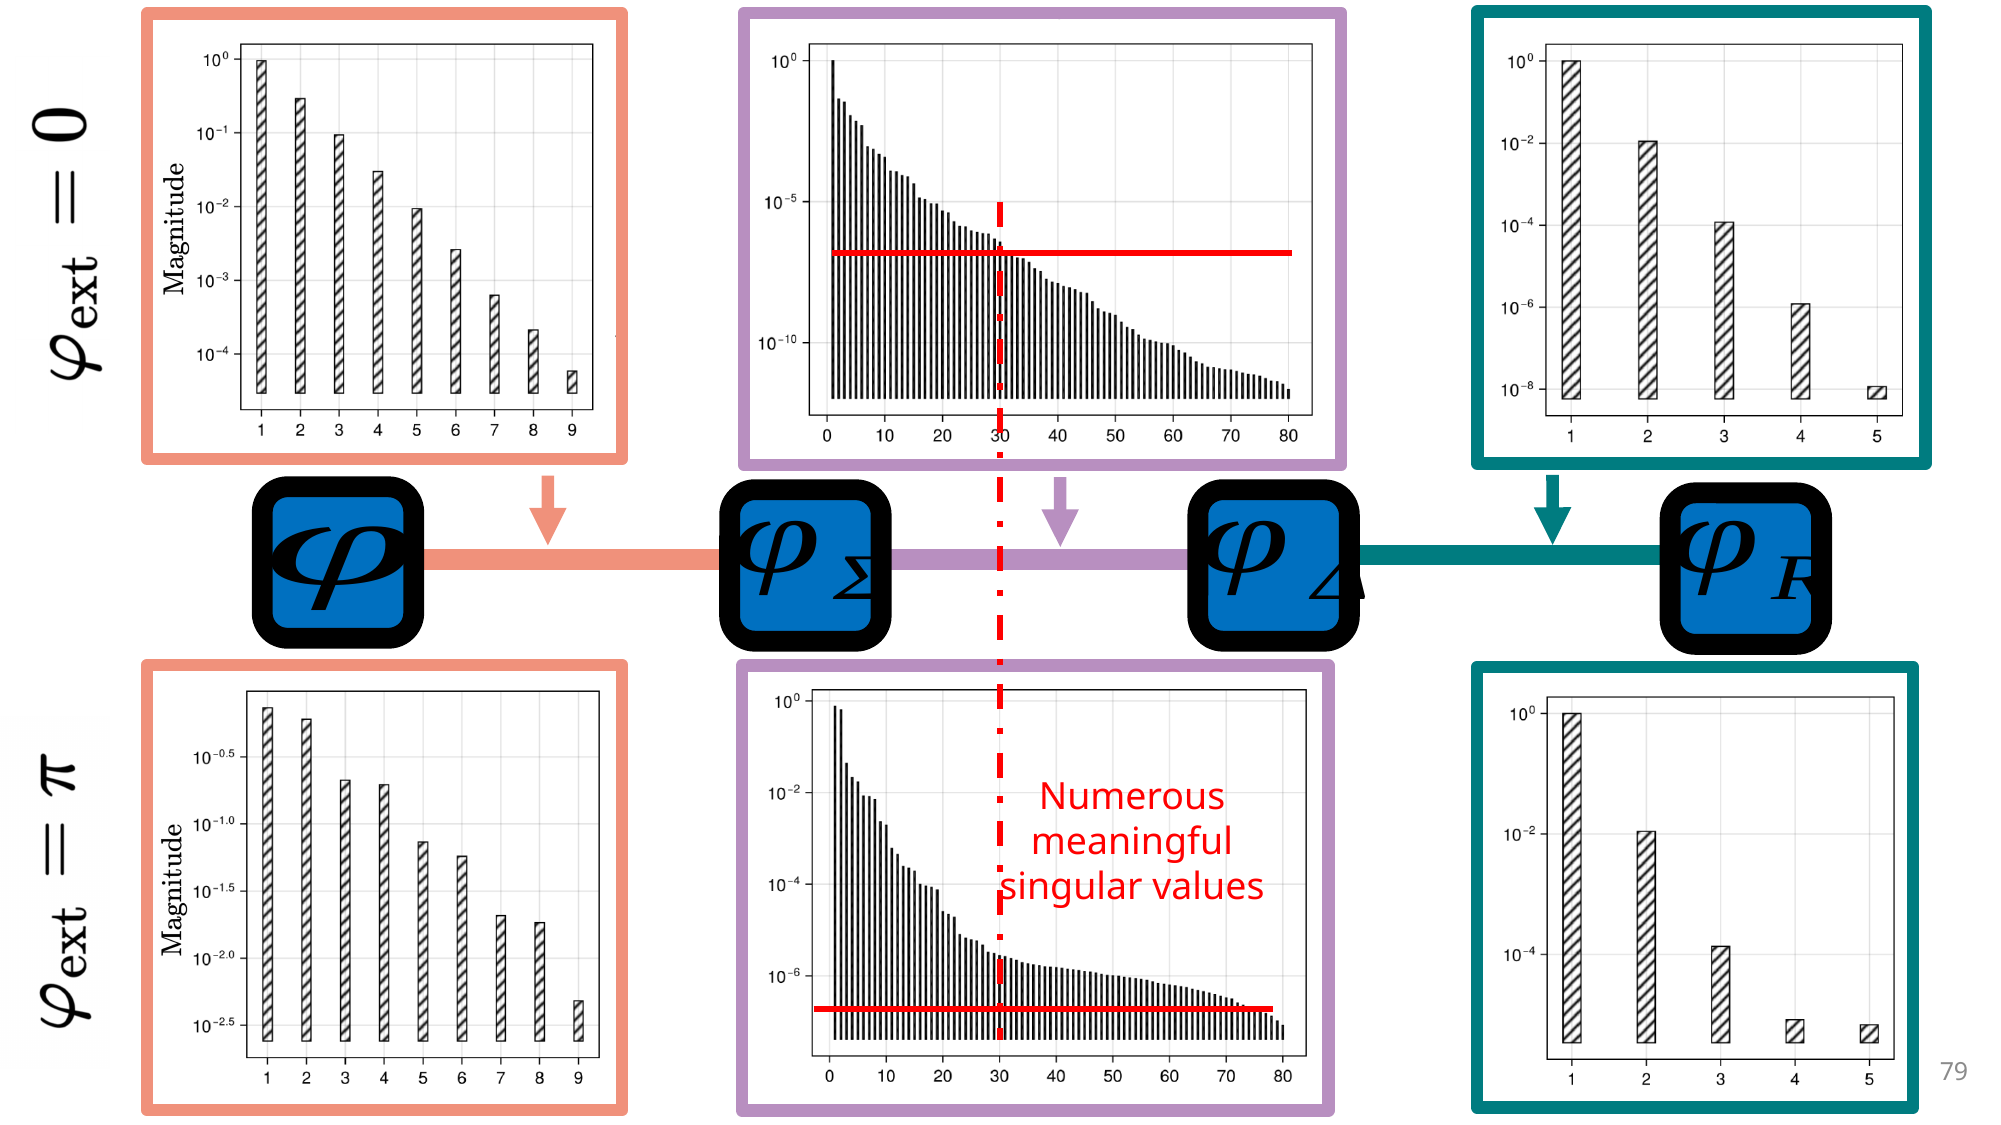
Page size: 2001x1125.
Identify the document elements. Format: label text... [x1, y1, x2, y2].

picture [1483, 673, 1907, 1102]
picture [750, 19, 1335, 459]
picture [1483, 17, 1920, 458]
picture [748, 671, 1323, 1105]
picture [0, 19, 616, 453]
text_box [262, 477, 999, 645]
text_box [1001, 477, 1877, 645]
picture [0, 671, 616, 1104]
slide_number 79 [1533, 1042, 1984, 1103]
